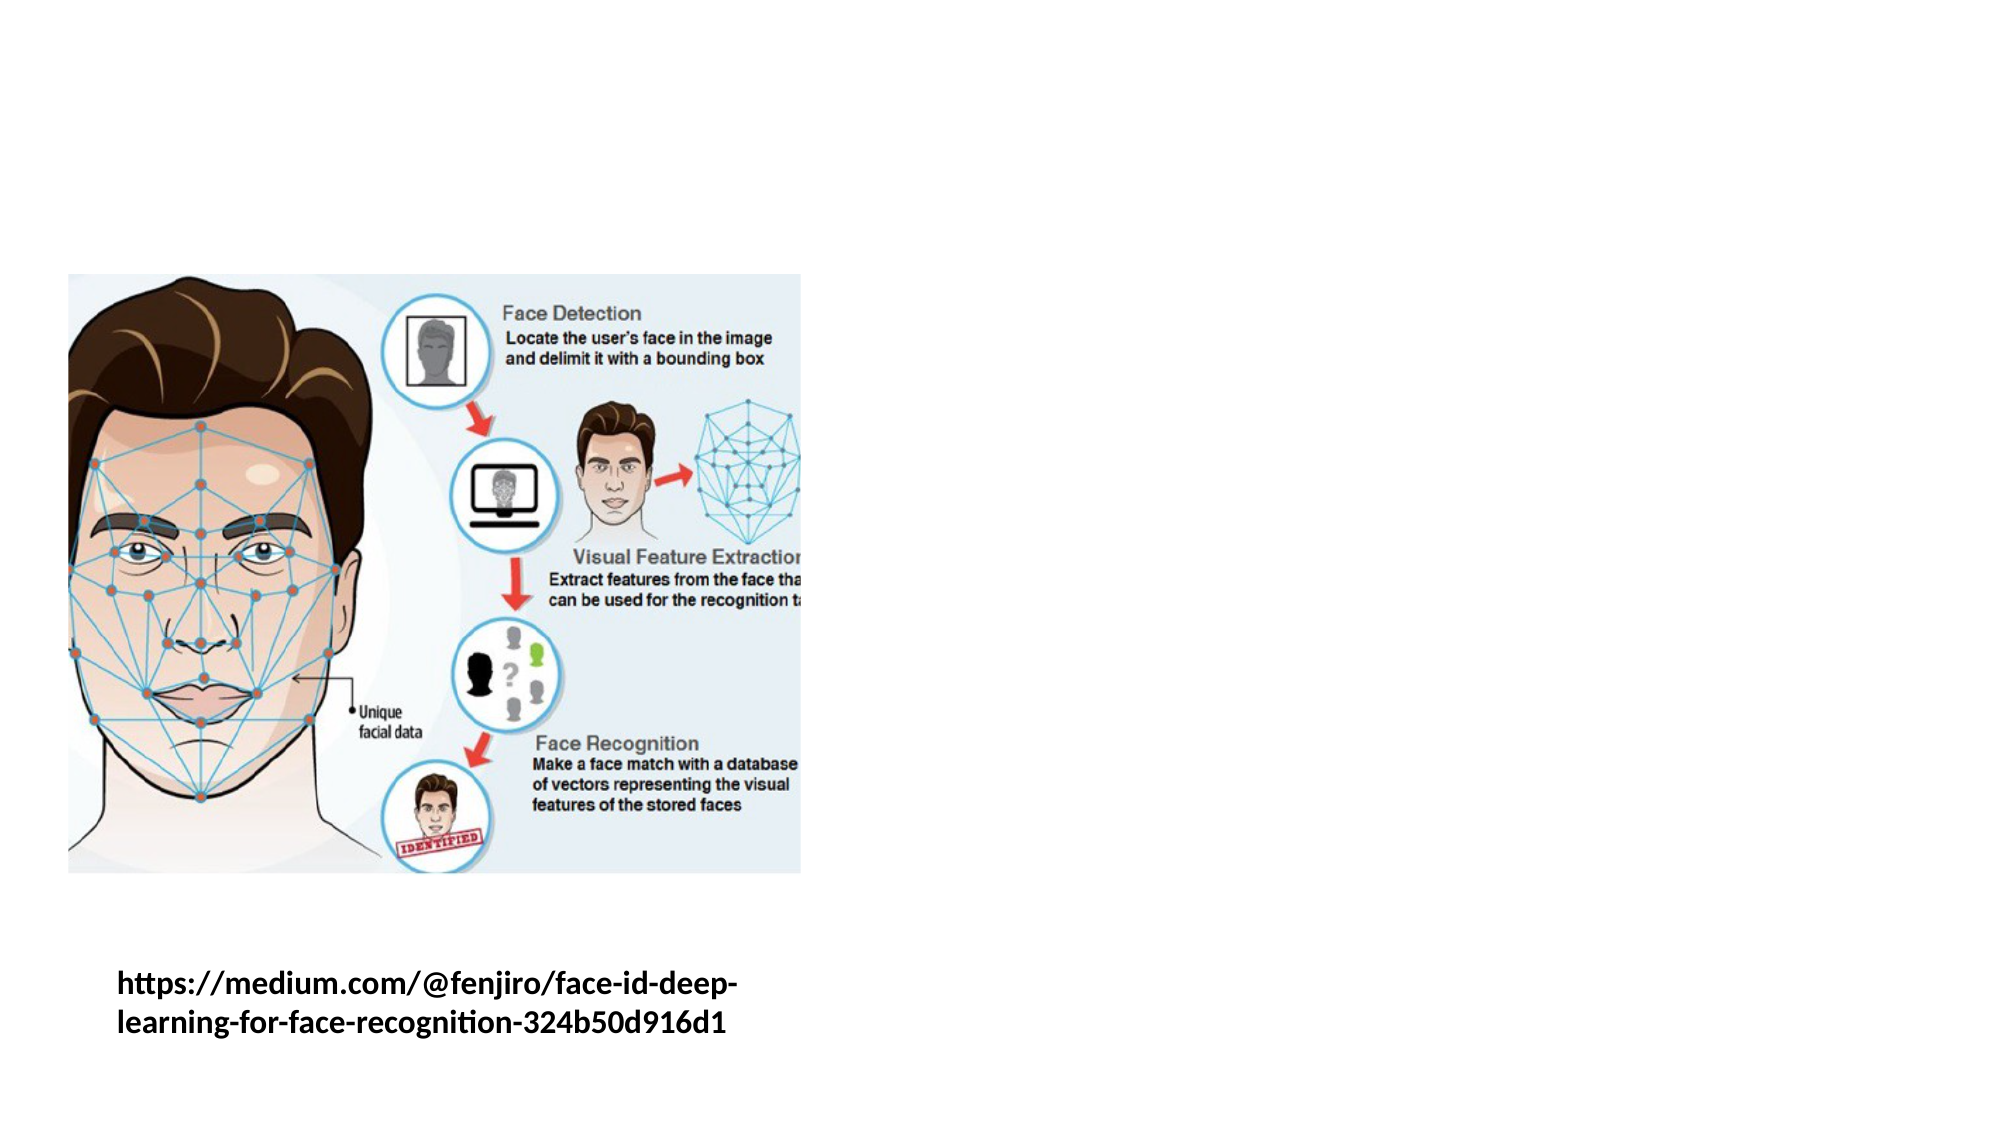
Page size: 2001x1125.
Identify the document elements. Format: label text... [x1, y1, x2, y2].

text_box https://medium.com/@fenjiro/face-id-deep-learning-for-face-recognition-324b50d916d1 [102, 953, 835, 1048]
picture [68, 271, 801, 881]
